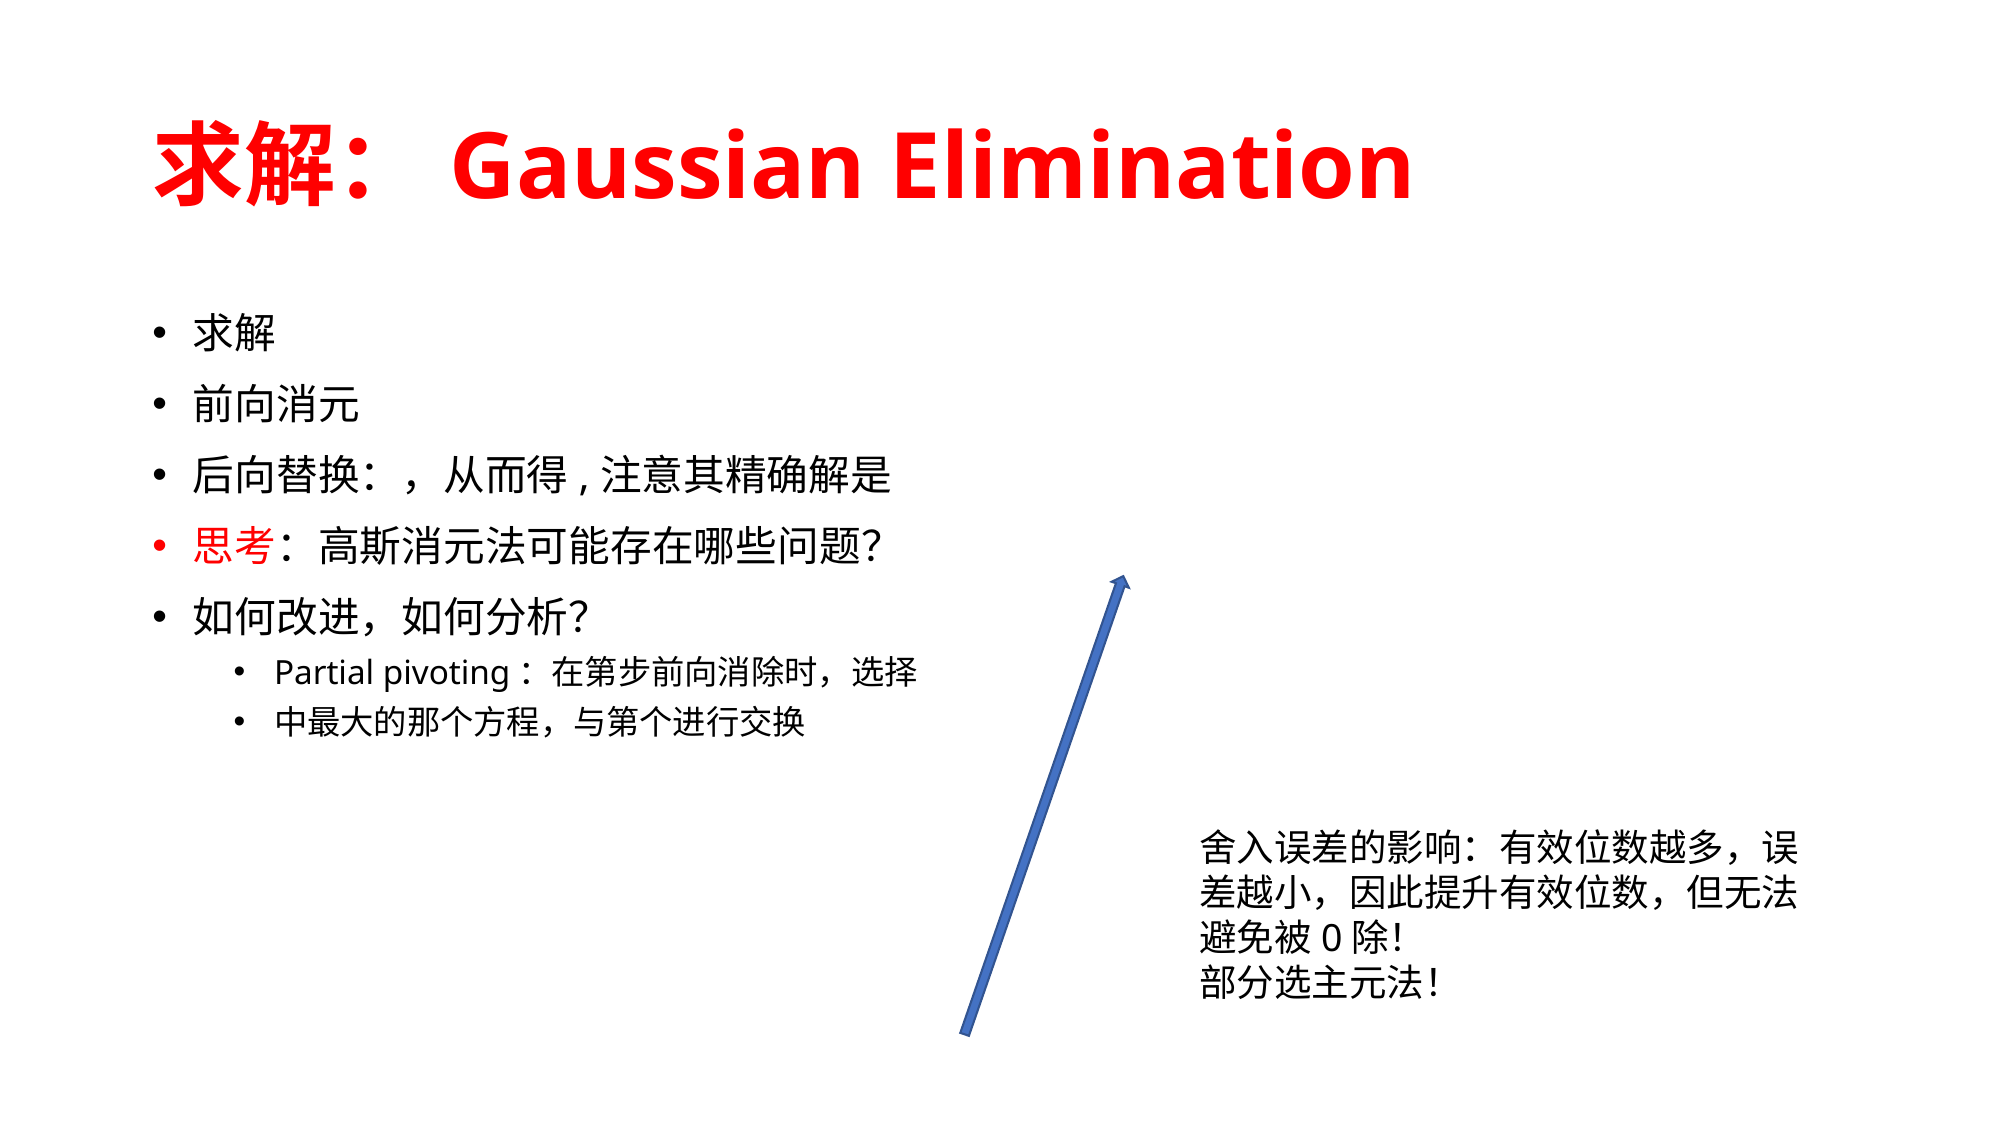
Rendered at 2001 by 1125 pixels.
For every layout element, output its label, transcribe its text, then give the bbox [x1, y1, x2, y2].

text_box 舍入误差的影响：有效位数越多，误差越小，因此提升有效位数，但无法避免被0除！ 部分选主元法！ [1184, 816, 1844, 1012]
text_box [958, 574, 1131, 1038]
